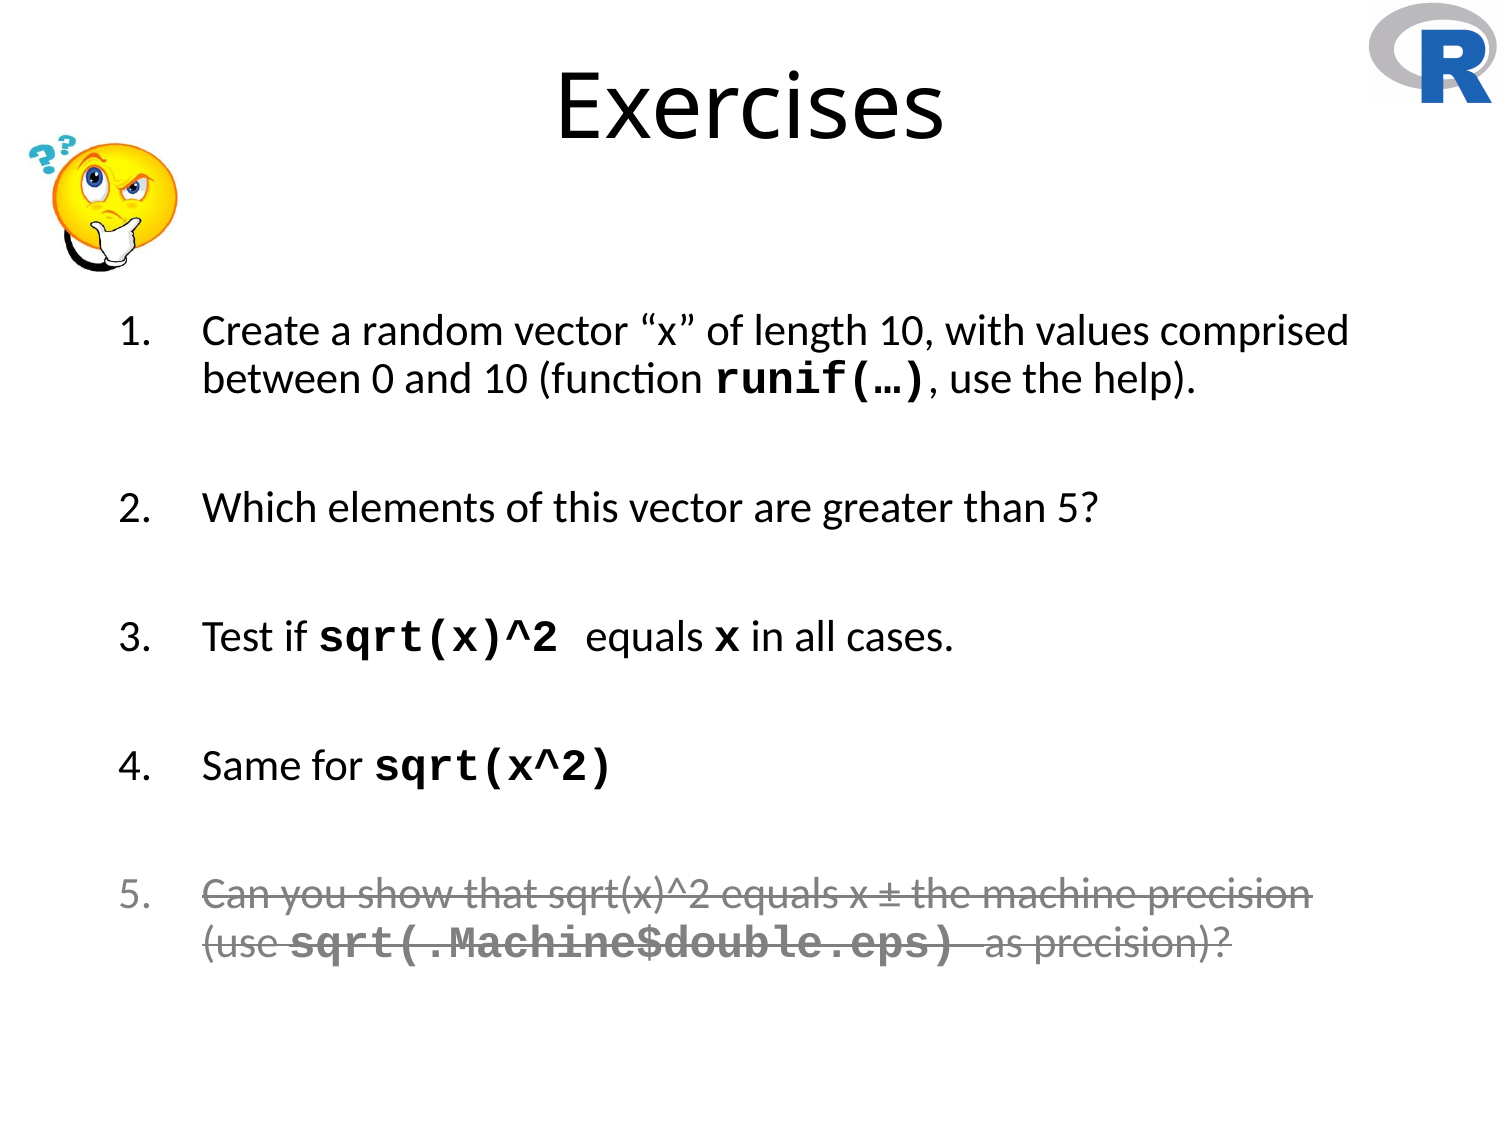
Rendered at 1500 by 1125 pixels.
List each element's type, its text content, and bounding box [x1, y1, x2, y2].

title Exercises [0, 0, 1500, 218]
picture [28, 134, 178, 272]
picture [1365, 0, 1500, 107]
list Create a random vector “x” of length 10, with values comprised between 0 and 10 (function runif(…), use the help). Which elements of this vector are greater than 5? Test if sqrt(x)^2 equals x in all cases. Same for sqrt(x^2) Can you show that sqrt(x)^2 equals x ± the machine precision (use sqrt(.Machine$double.eps) as precision)? [103, 299, 1397, 1014]
